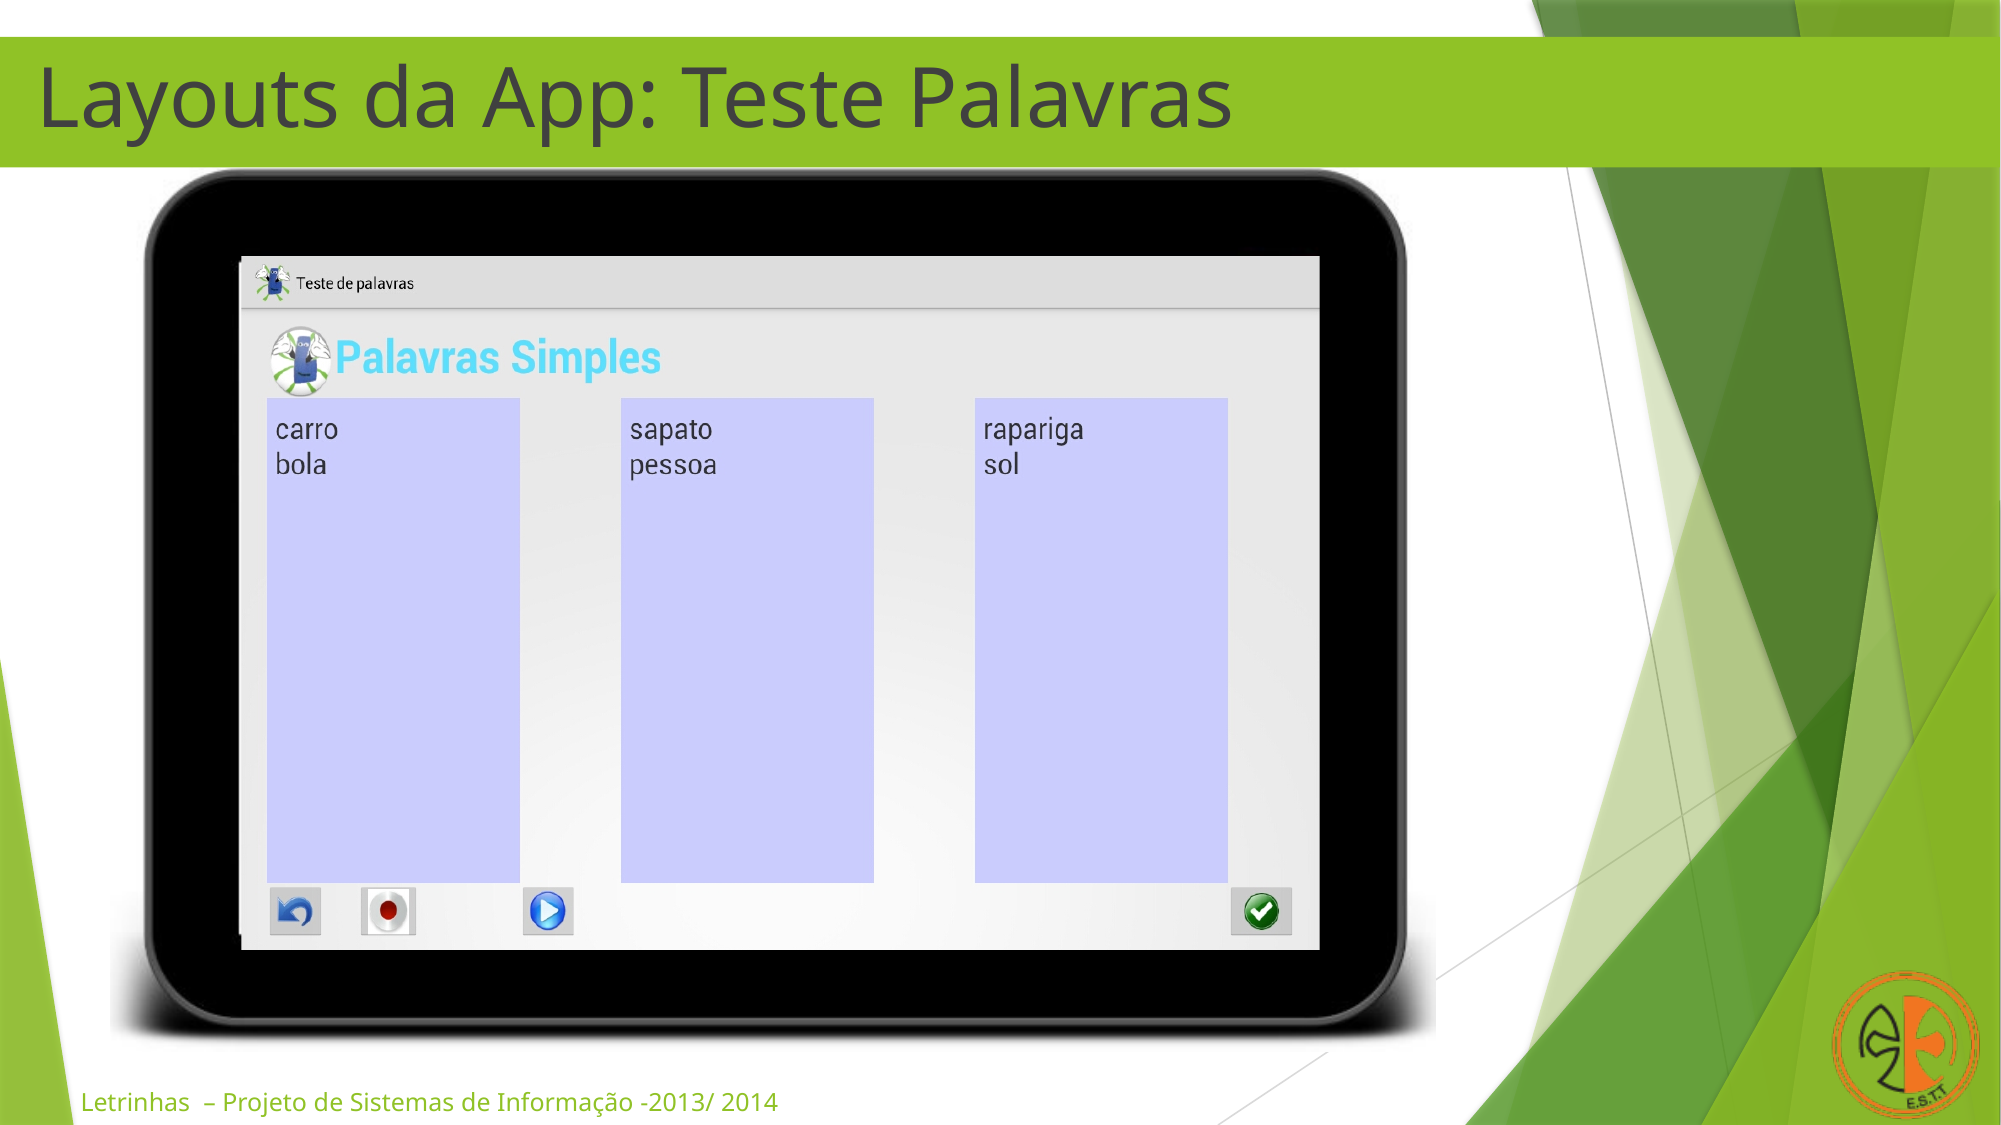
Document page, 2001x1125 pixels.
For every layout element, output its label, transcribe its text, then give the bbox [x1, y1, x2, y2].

text_box Letrinhas – Projeto de Sistemas de Informação -2013/ 2014 [65, 1079, 1066, 1124]
text_box Layouts da App: Teste Palavras [0, 36, 2000, 168]
picture [1811, 967, 2000, 1125]
picture [109, 167, 1437, 1053]
